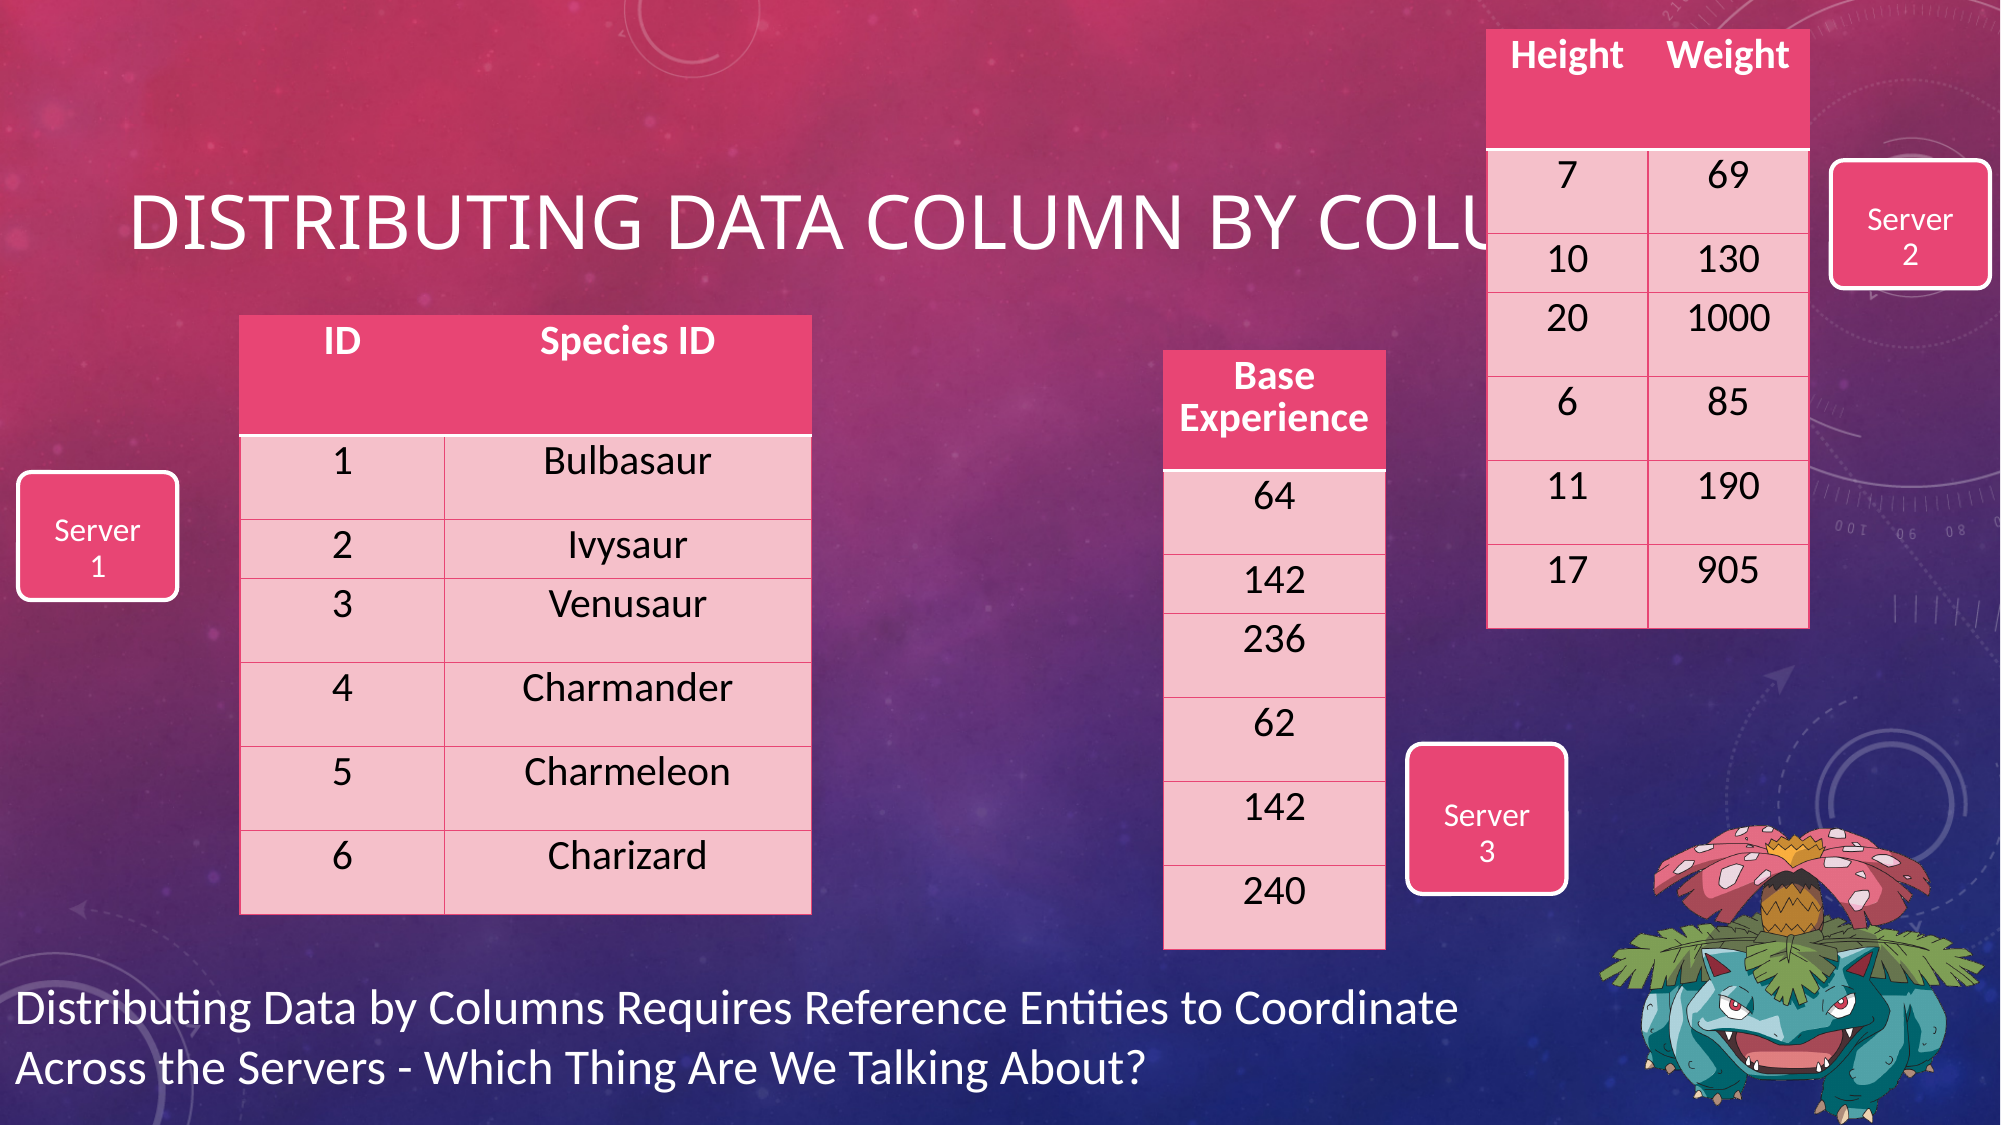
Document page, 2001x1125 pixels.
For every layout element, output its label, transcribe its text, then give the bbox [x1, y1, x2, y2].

table_cell 6 [241, 831, 444, 914]
table_cell 4 [241, 663, 444, 746]
table_cell 142 [1164, 782, 1385, 865]
table_cell 240 [1164, 866, 1385, 949]
table_cell 236 [1164, 614, 1385, 697]
text_box Distributing Data Column by Column [112, 99, 1486, 339]
table_cell 1000 [1649, 293, 1808, 376]
table_cell 85 [1649, 377, 1808, 460]
table_cell 3 [241, 579, 444, 662]
table_cell 2 [241, 520, 444, 578]
table_cell Charizard [445, 831, 811, 914]
table_cell 7 [1488, 151, 1647, 233]
table_cell 142 [1164, 555, 1385, 613]
table_cell 20 [1488, 293, 1647, 376]
table_cell Charmeleon [445, 747, 811, 830]
table_cell 190 [1649, 461, 1808, 544]
table_cell 69 [1649, 151, 1808, 233]
picture [0, 0, 2001, 1125]
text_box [1407, 743, 1567, 895]
table_cell 11 [1488, 461, 1647, 544]
table_cell Bulbasaur [445, 437, 811, 519]
table_cell 905 [1649, 545, 1808, 628]
table_cell Venusaur [445, 579, 811, 662]
table_cell 17 [1488, 545, 1647, 628]
table_cell 6 [1488, 377, 1647, 460]
table_header Base Experience [1164, 352, 1385, 469]
table_cell 1 [241, 437, 444, 519]
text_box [1830, 160, 1991, 289]
table_cell Ivysaur [445, 520, 811, 578]
table_header ID [241, 317, 444, 434]
table_header Weight [1649, 31, 1808, 148]
table_cell 62 [1164, 698, 1385, 781]
table_header Species ID [445, 317, 811, 434]
text_box Distributing Data by Columns Requires Reference Entities to Coordinate Across the Servers - Which Thing Are We Talking About? [0, 952, 1594, 1116]
table_cell 130 [1649, 234, 1808, 292]
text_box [17, 471, 178, 601]
table_cell 64 [1164, 472, 1385, 554]
table_cell Charmander [445, 663, 811, 746]
table_cell 10 [1488, 234, 1647, 292]
table_header Height [1488, 31, 1647, 148]
table_cell 5 [241, 747, 444, 830]
